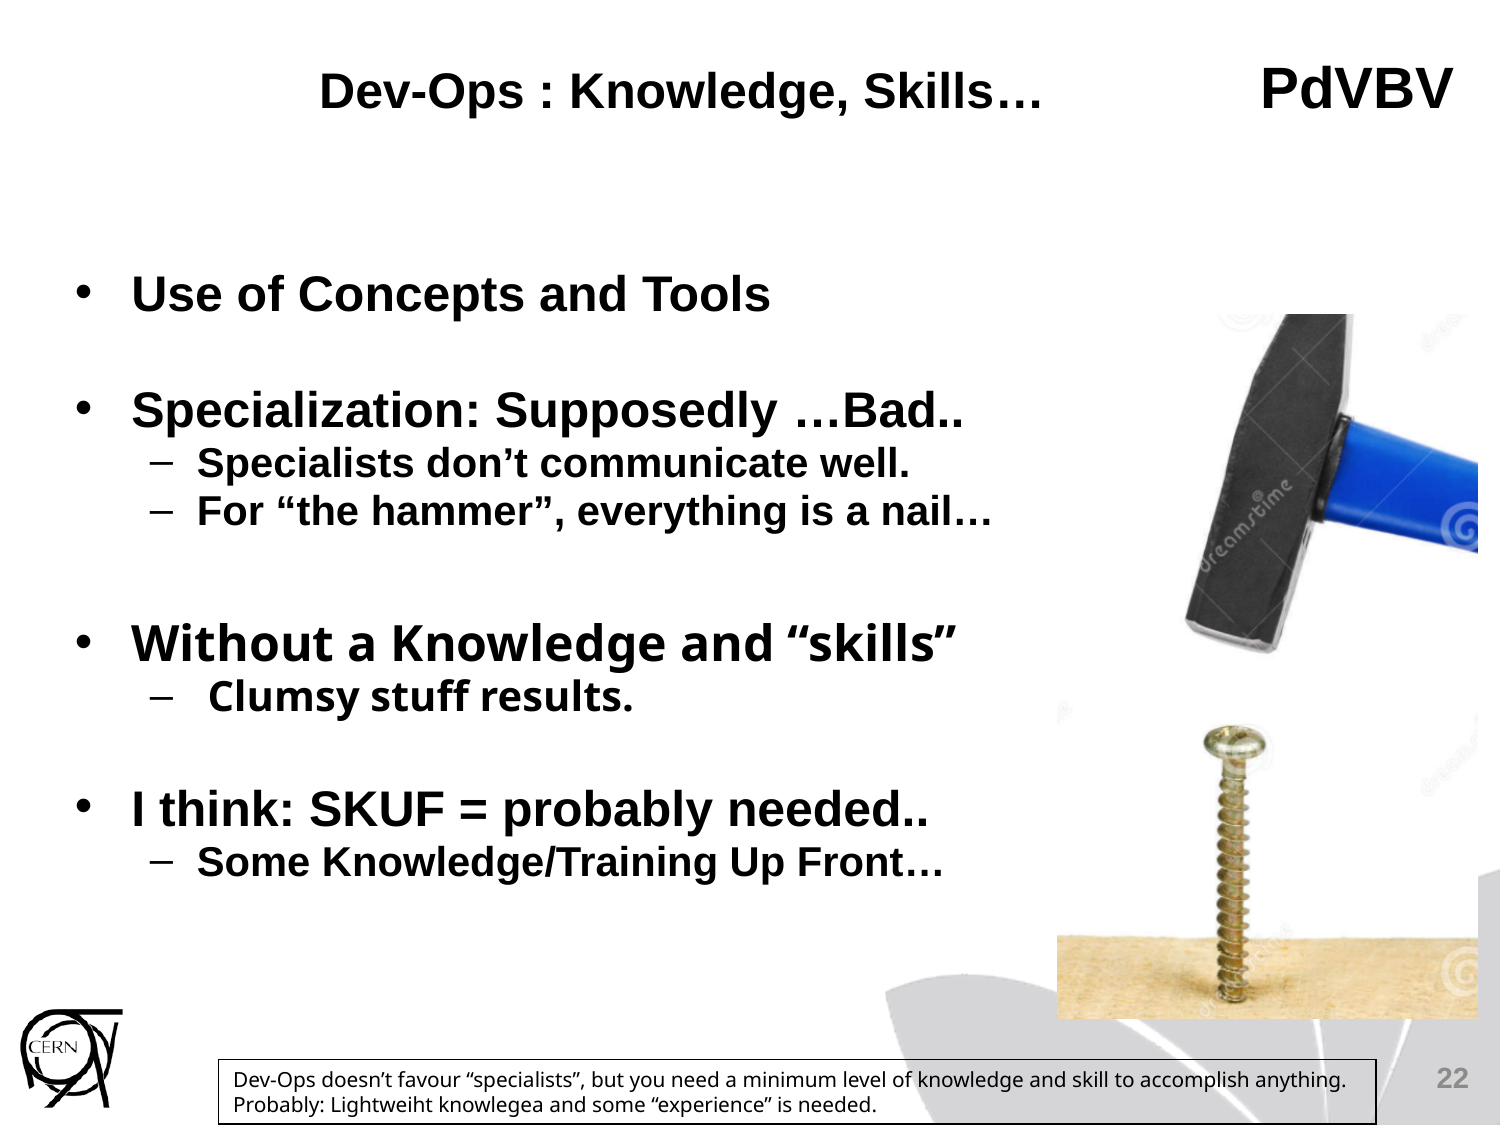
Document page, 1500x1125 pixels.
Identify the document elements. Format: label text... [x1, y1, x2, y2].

picture [17, 1004, 125, 1112]
title Dev-Ops : Knowledge, Skills… [206, 42, 1182, 136]
text_box Dev-Ops doesn’t favour “specialists”, but you need a minimum level of knowledge and skill to accomplish anything. Probably: Lightweiht knowlegea and some “experience” is needed. [218, 1059, 1376, 1124]
slide_number 22 [1399, 1046, 1484, 1107]
picture [885, 314, 1500, 1125]
list Use of Concepts and Tools Specialization: Supposedly …Bad.. Specialists don’t communicate well. For “the hammer”, everything is a nail… Without a Knowledge and “skills” Clumsy stuff results. I think: SKUF = probably needed.. Some Knowledge/Training Up Front… [59, 195, 1449, 976]
